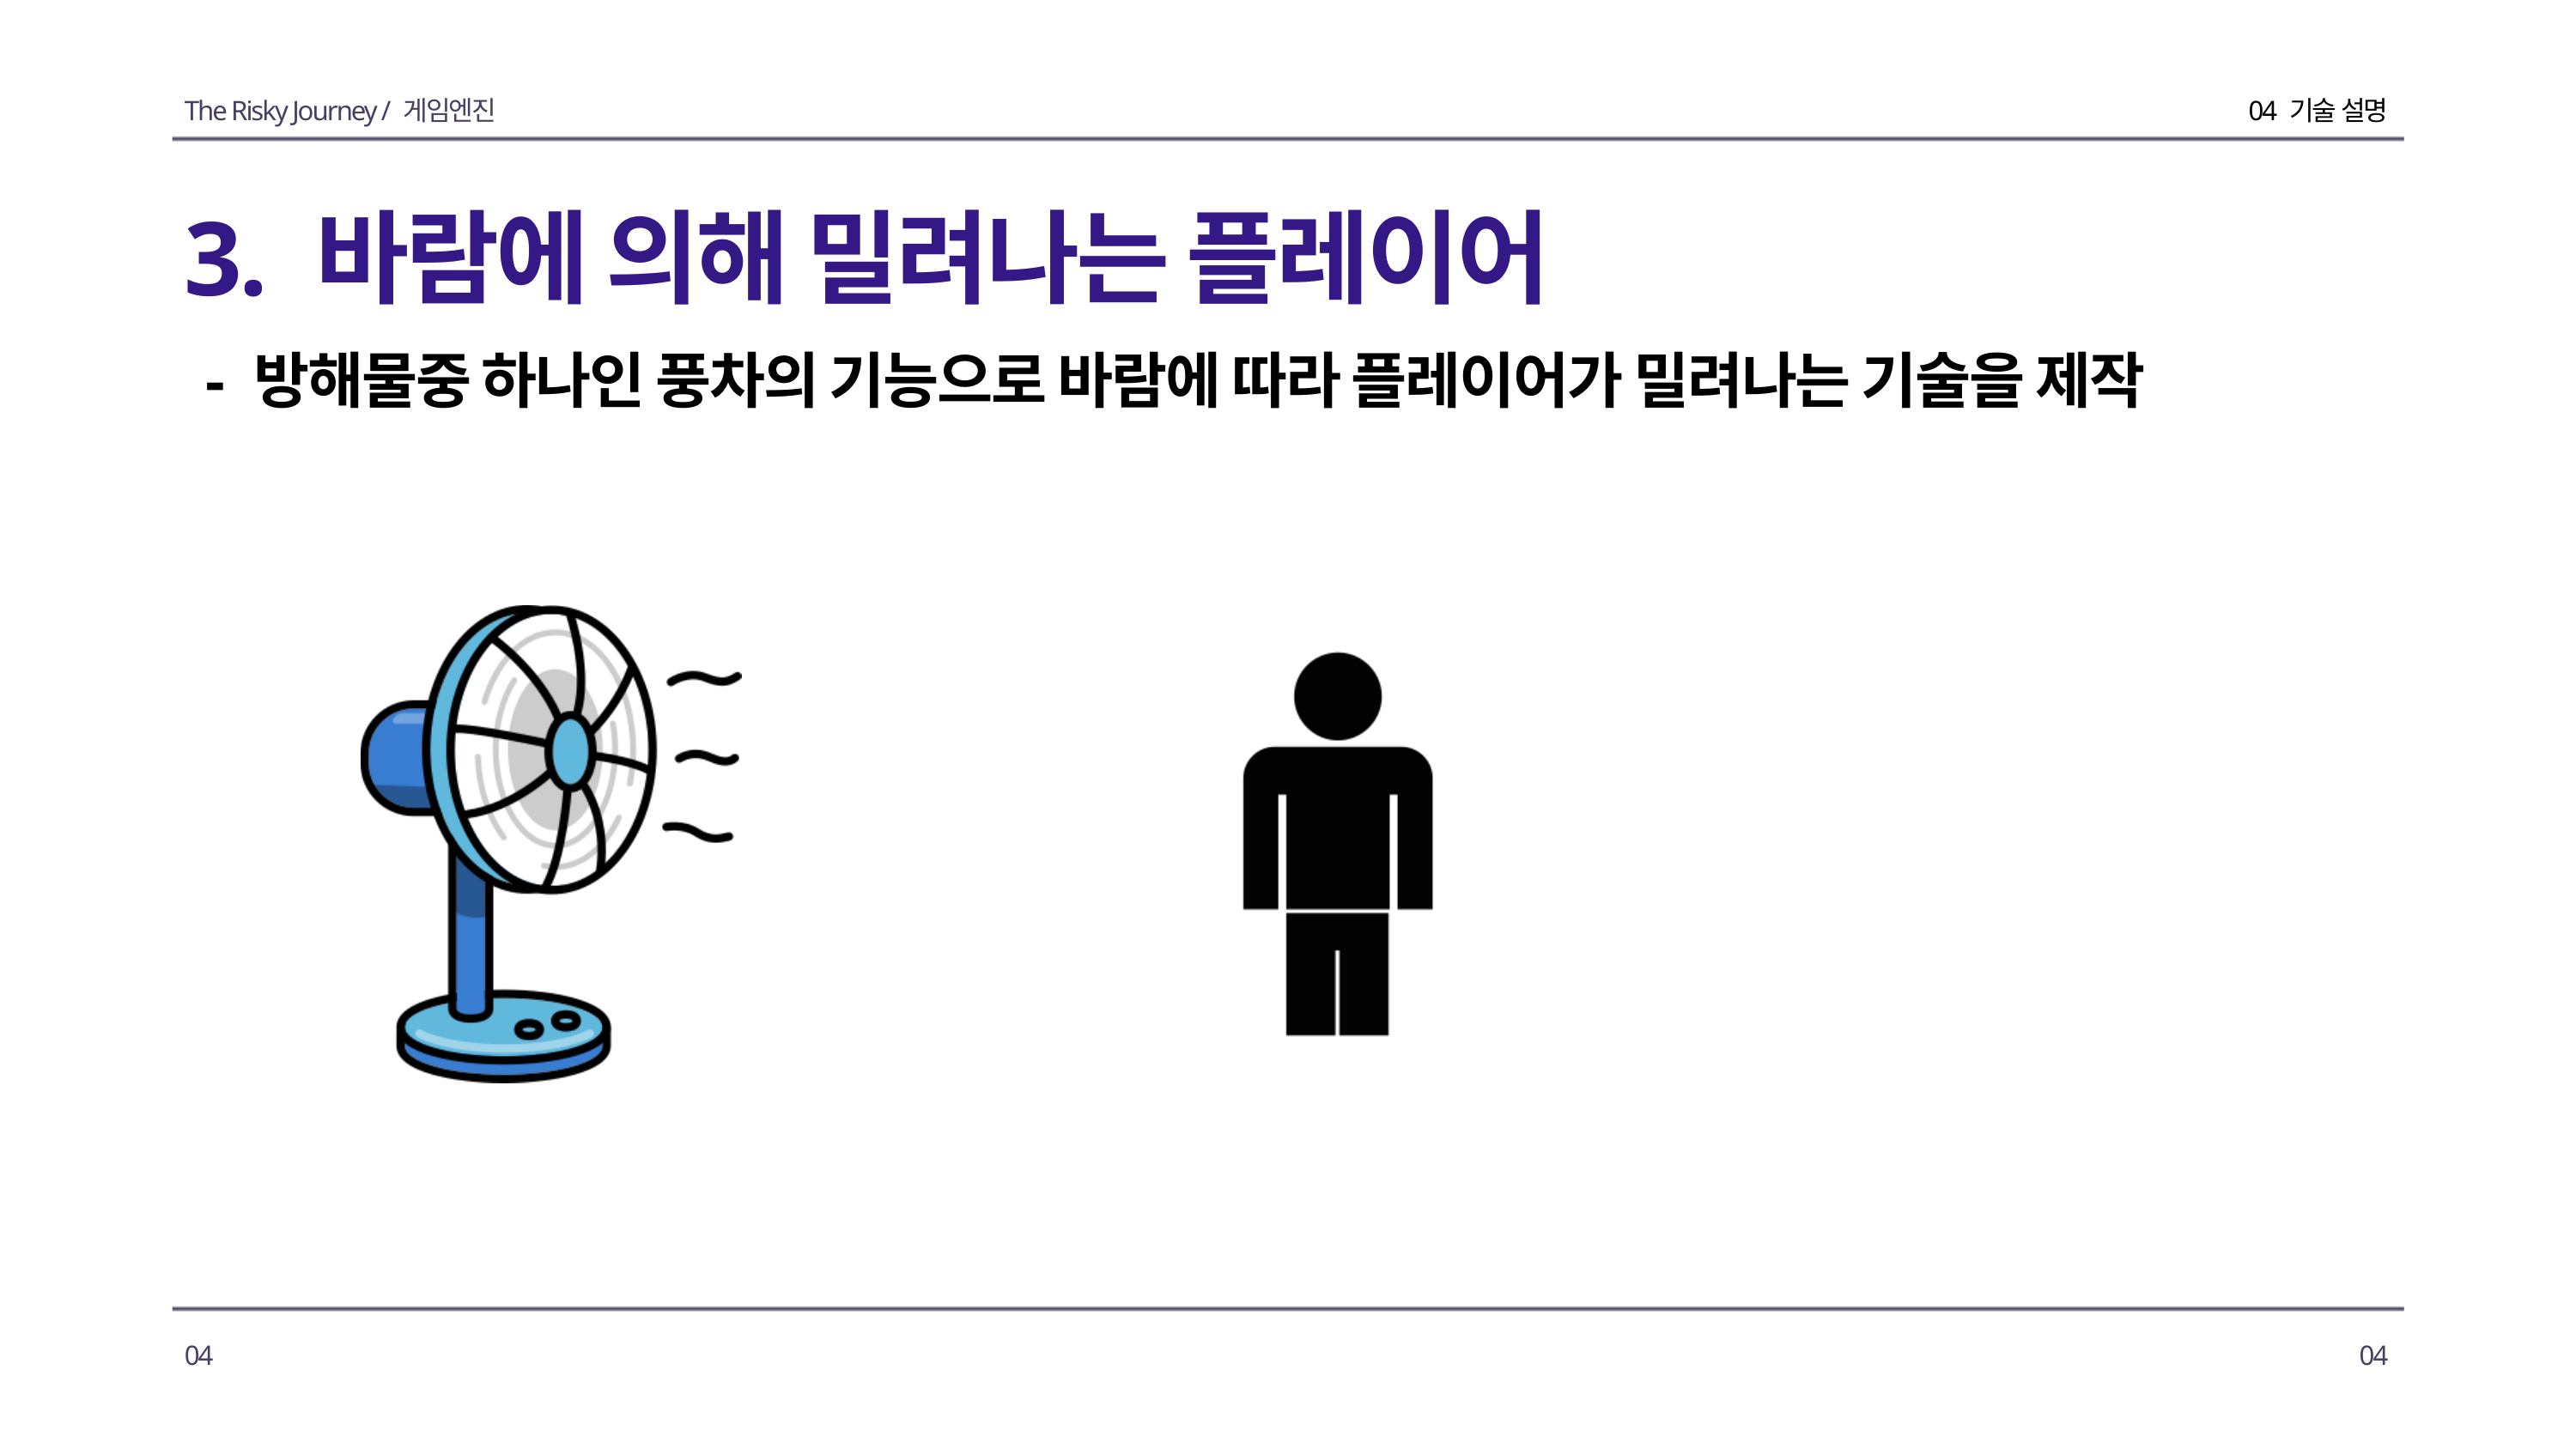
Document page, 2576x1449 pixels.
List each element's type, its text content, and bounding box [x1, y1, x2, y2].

text_box 04 기술 설명 [1276, 87, 2402, 130]
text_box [360, 605, 742, 1083]
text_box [1235, 646, 1442, 1042]
text_box The Risky Journey / 게임엔진 [172, 87, 913, 131]
text_box 04 [172, 1331, 534, 1377]
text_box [171, 132, 2404, 146]
text_box - 방해물중 하나인 풍차의 기능으로 바람에 따라 플레이어가 밀려나는 기술을 제작 [192, 336, 2576, 422]
text_box 3. 바람에 의해 밀려나는 플레이어 [172, 187, 2037, 323]
text_box 04 [2236, 1331, 2402, 1377]
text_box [171, 1302, 2404, 1315]
